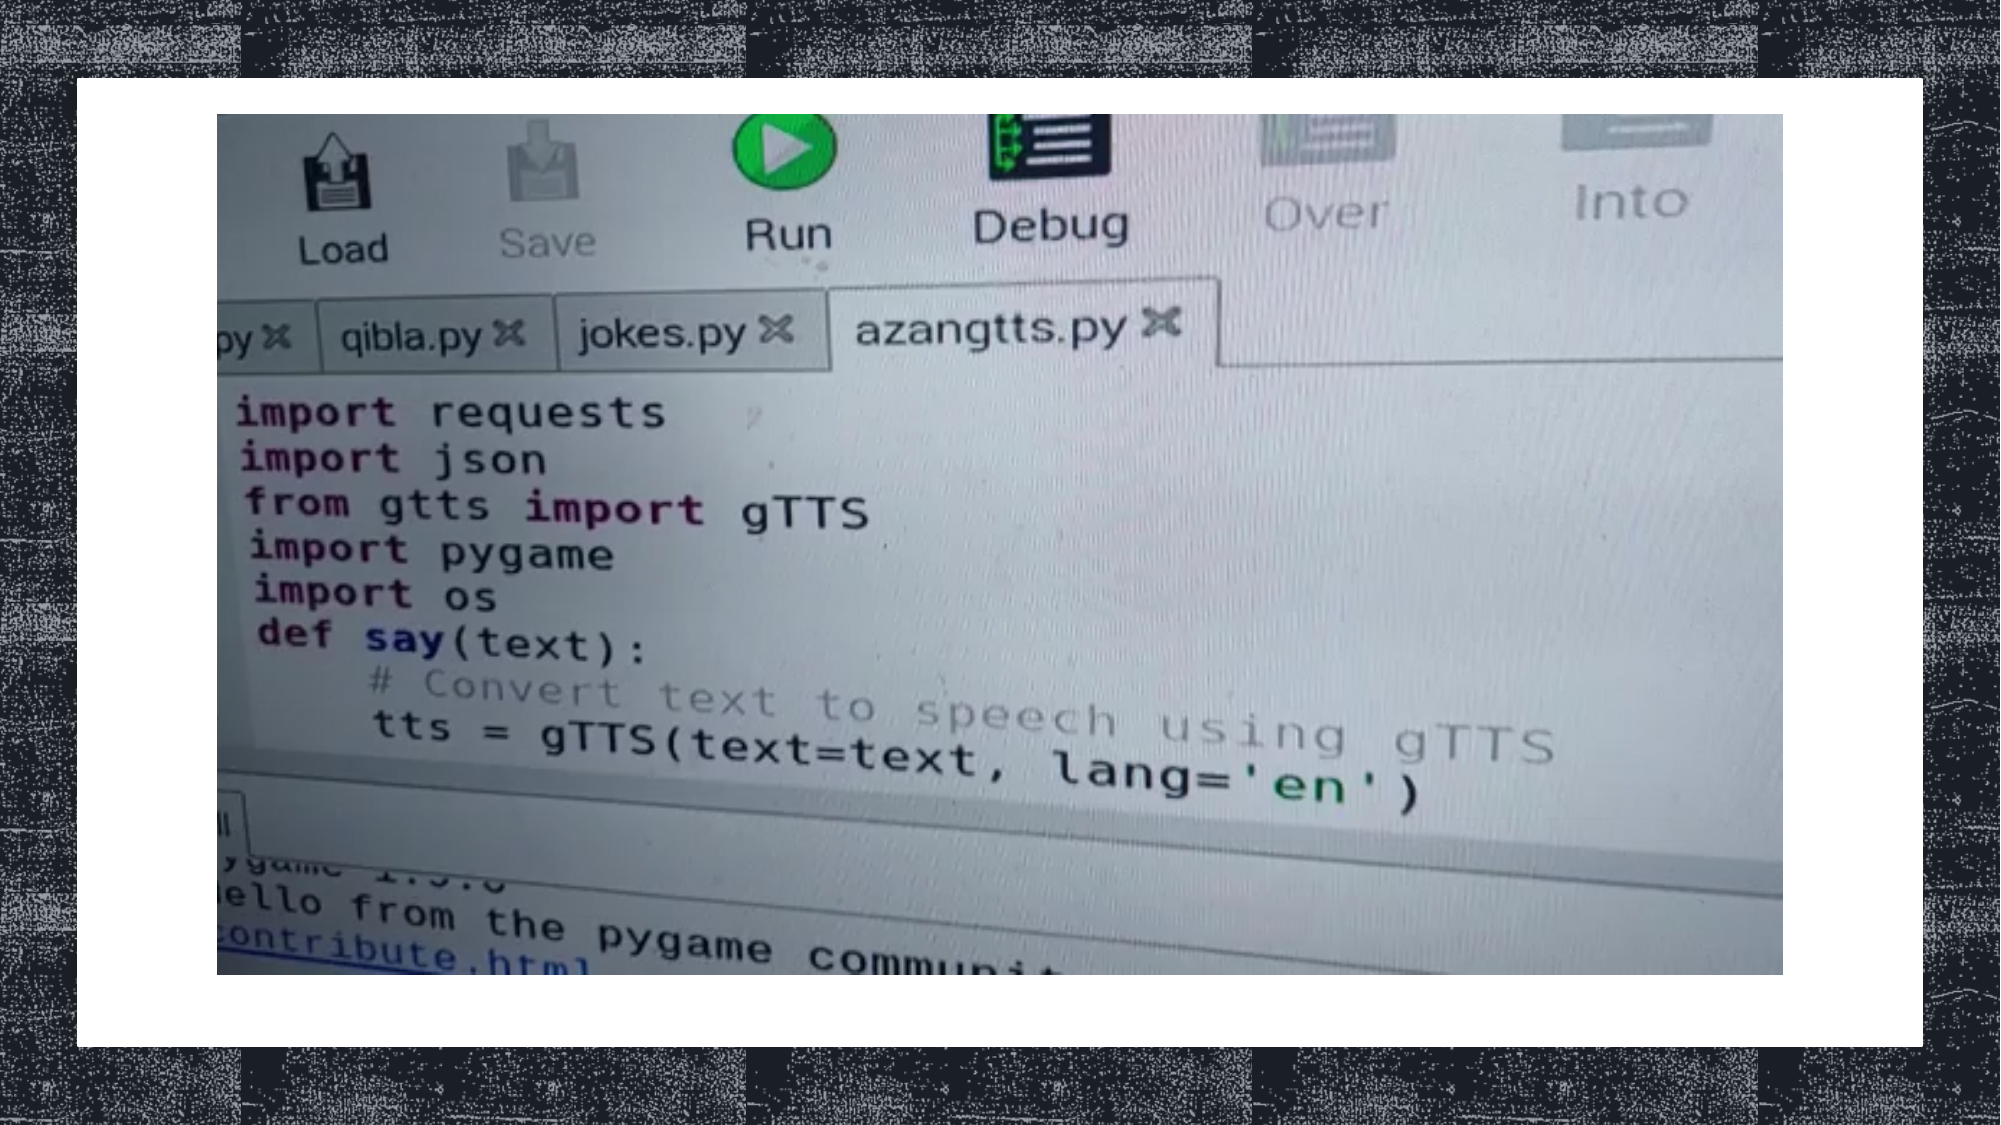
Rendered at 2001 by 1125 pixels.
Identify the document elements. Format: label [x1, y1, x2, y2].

text_box [0, 0, 2000, 1125]
text_box [221, 118, 1780, 970]
text_box [1872, 1024, 1944, 1096]
text_box [77, 78, 1923, 1047]
